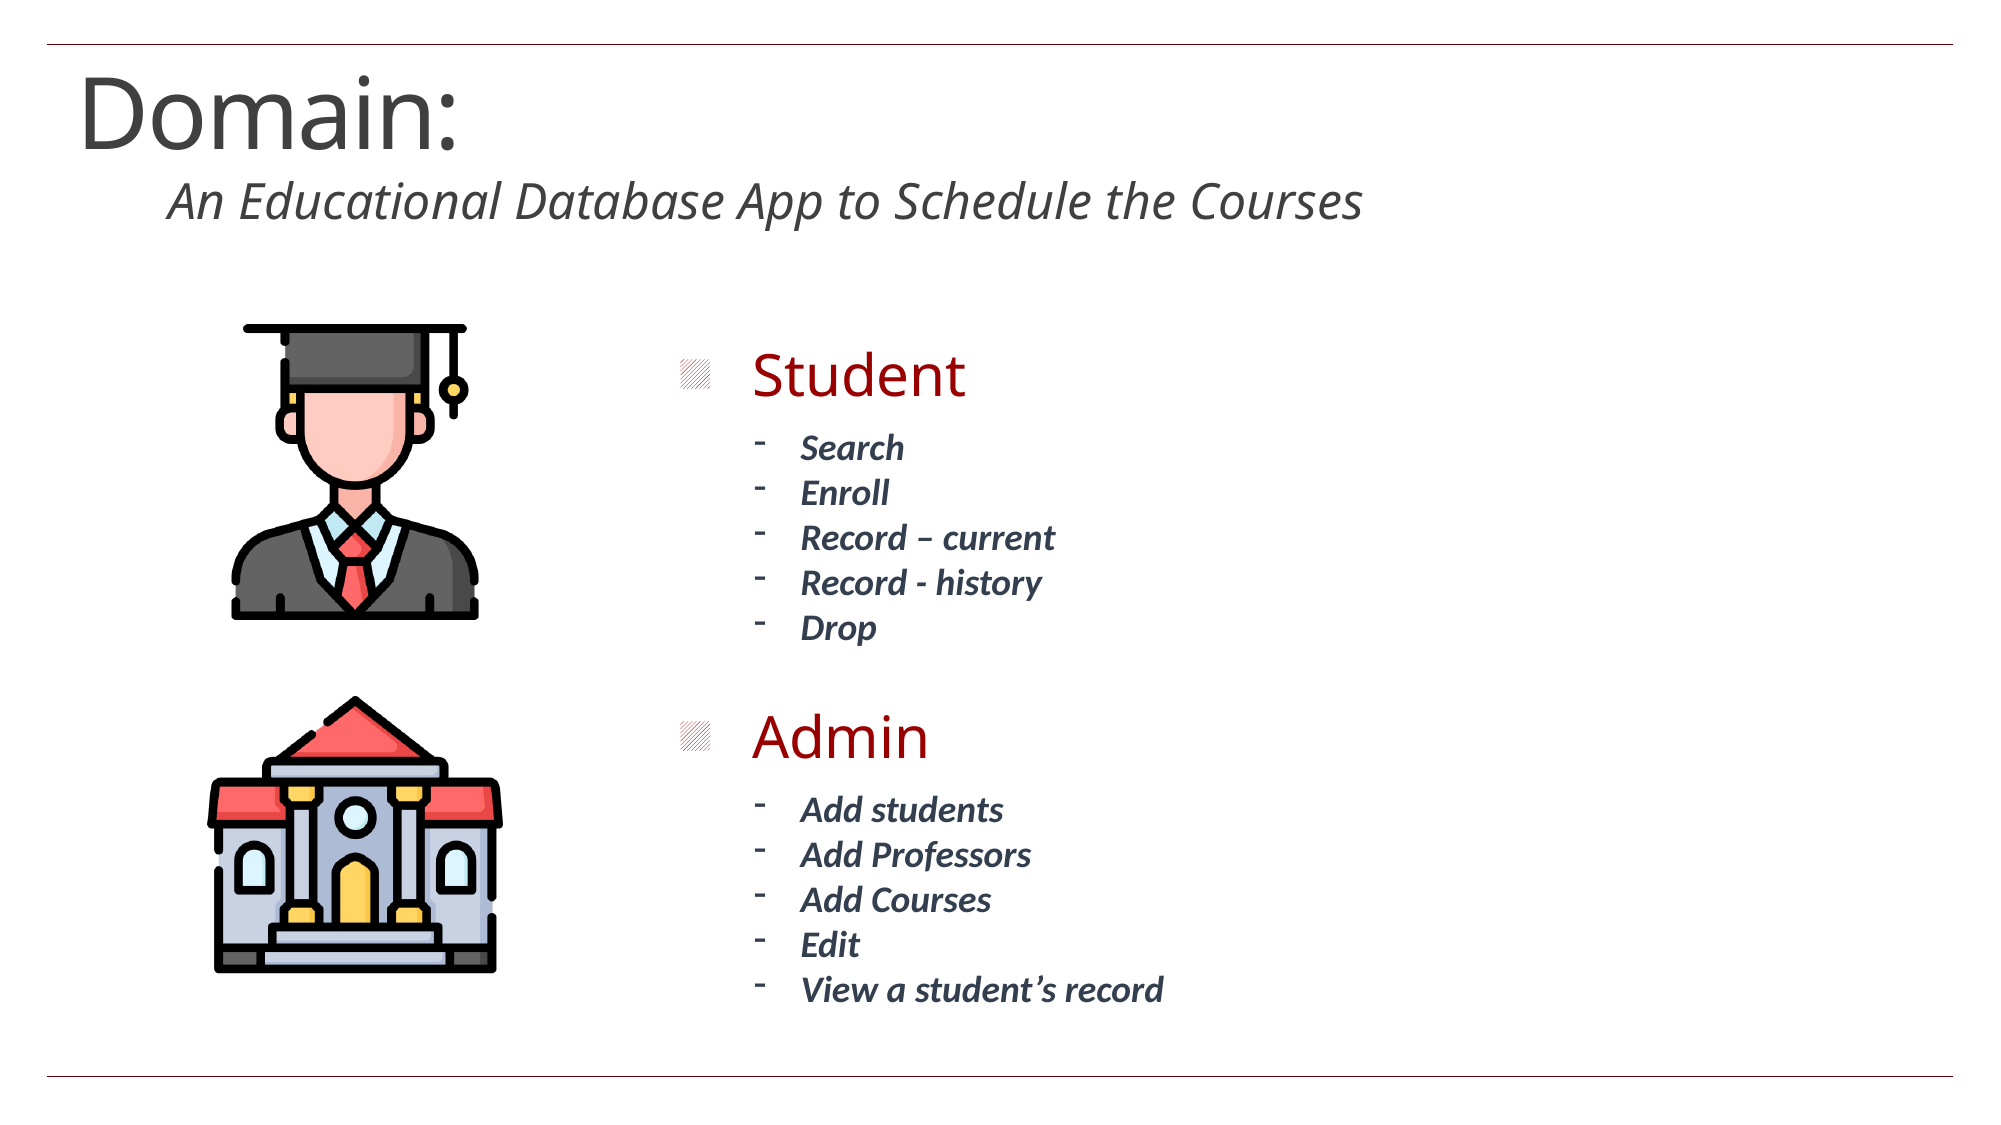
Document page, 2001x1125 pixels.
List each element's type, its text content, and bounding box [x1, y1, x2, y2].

picture [207, 324, 503, 620]
text_box An Educational Database App to Schedule the Courses [15, 162, 1519, 237]
picture [207, 686, 503, 982]
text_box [680, 331, 1274, 659]
text_box Domain: [62, 45, 501, 162]
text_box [680, 693, 1436, 1020]
